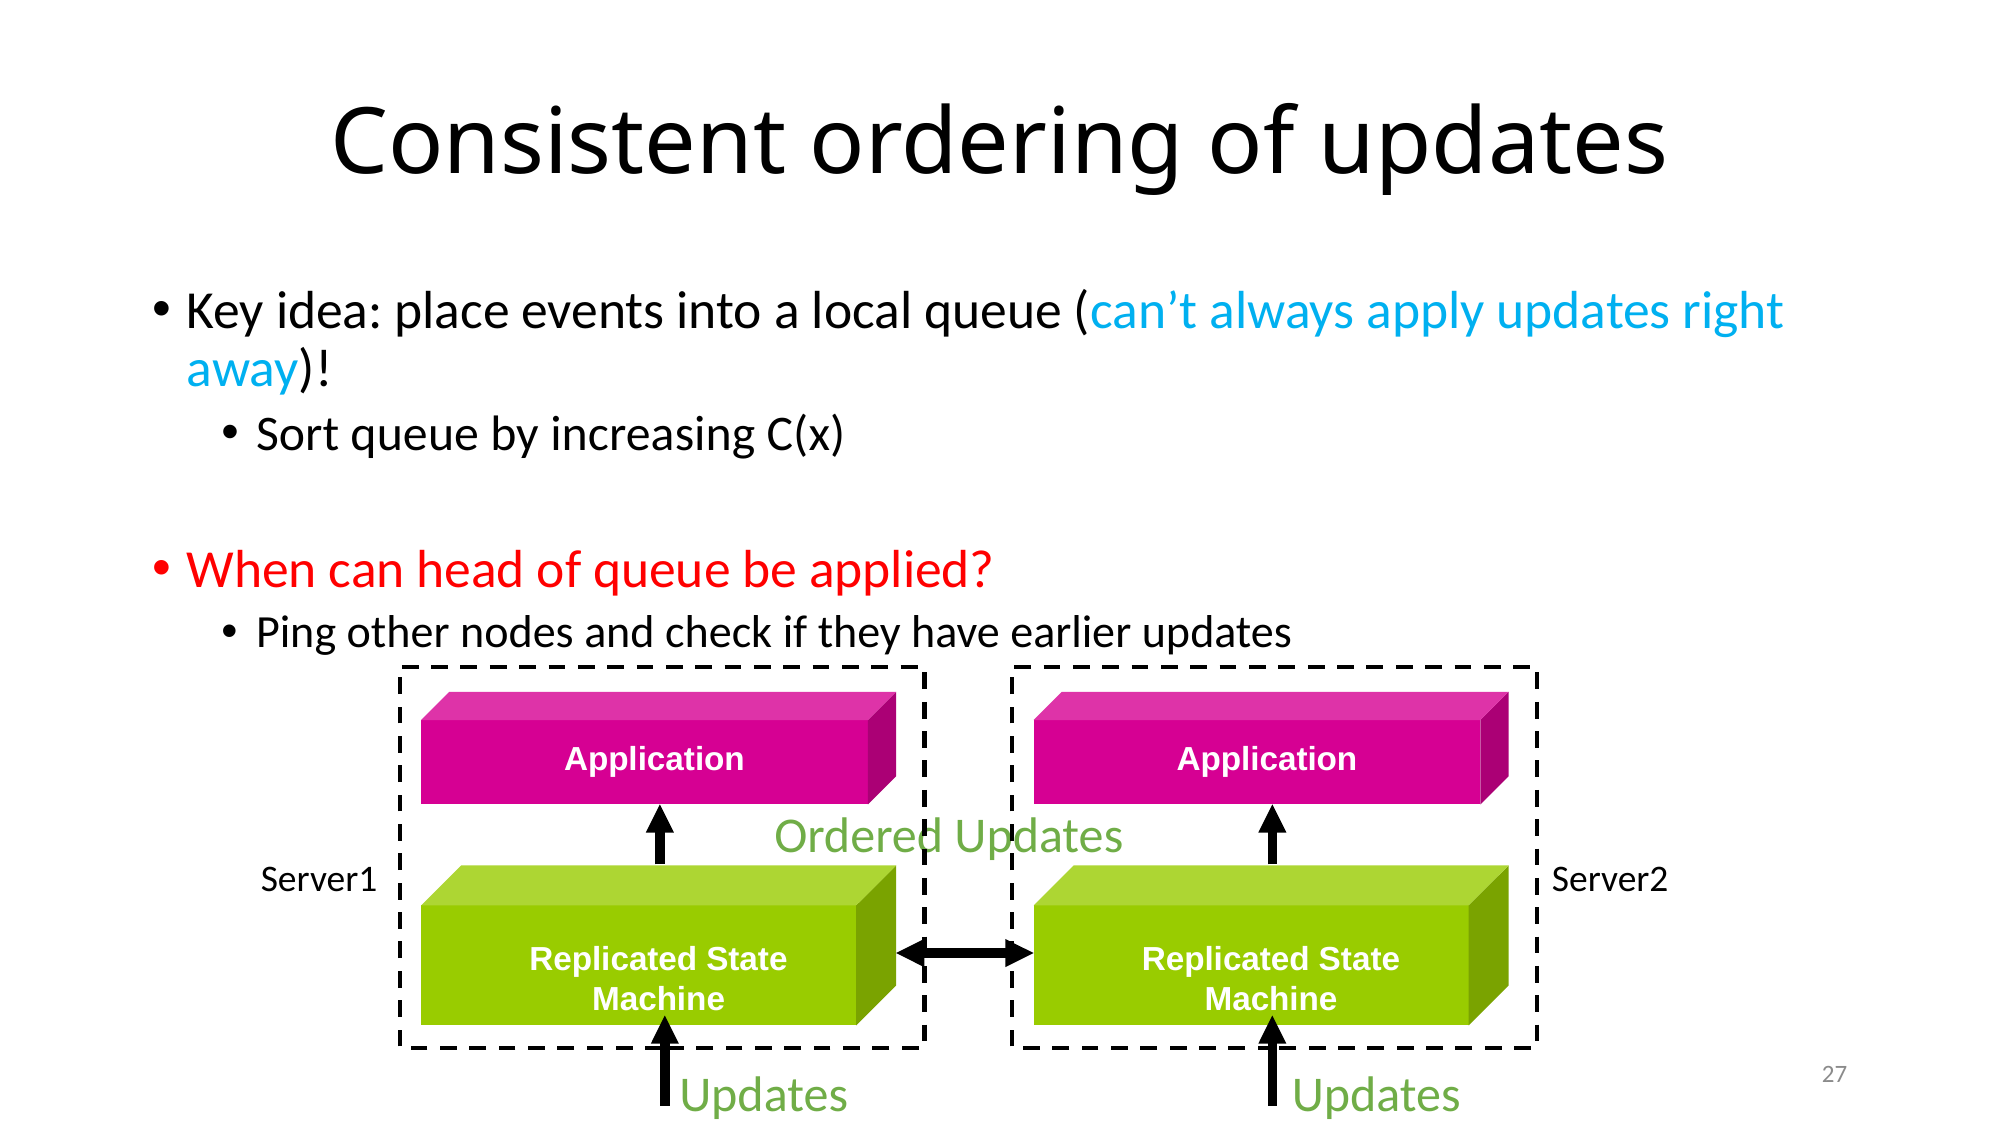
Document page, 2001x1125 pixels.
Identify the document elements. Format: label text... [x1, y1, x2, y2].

slide_number 27 [1412, 1042, 1863, 1103]
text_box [421, 865, 897, 1026]
text_box [399, 666, 925, 1048]
list Key idea: place events into a local queue (can’t always apply updates right away)! Sort queue by increasing C(x) When can head of queue be applied? Ping other nodes and check if they have earlier updates [137, 275, 1863, 669]
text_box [1033, 865, 1509, 1026]
text_box Ordered Updates [925, 795, 1012, 870]
text_box [1012, 666, 1538, 1048]
text_box Updates [1277, 1054, 1507, 1125]
text_box Server1 [246, 847, 400, 907]
text_box Updates [664, 1054, 895, 1125]
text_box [1033, 691, 1509, 805]
text_box Server2 [1537, 847, 1691, 907]
title Consistent ordering of updates [137, 35, 1863, 253]
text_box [421, 691, 897, 805]
